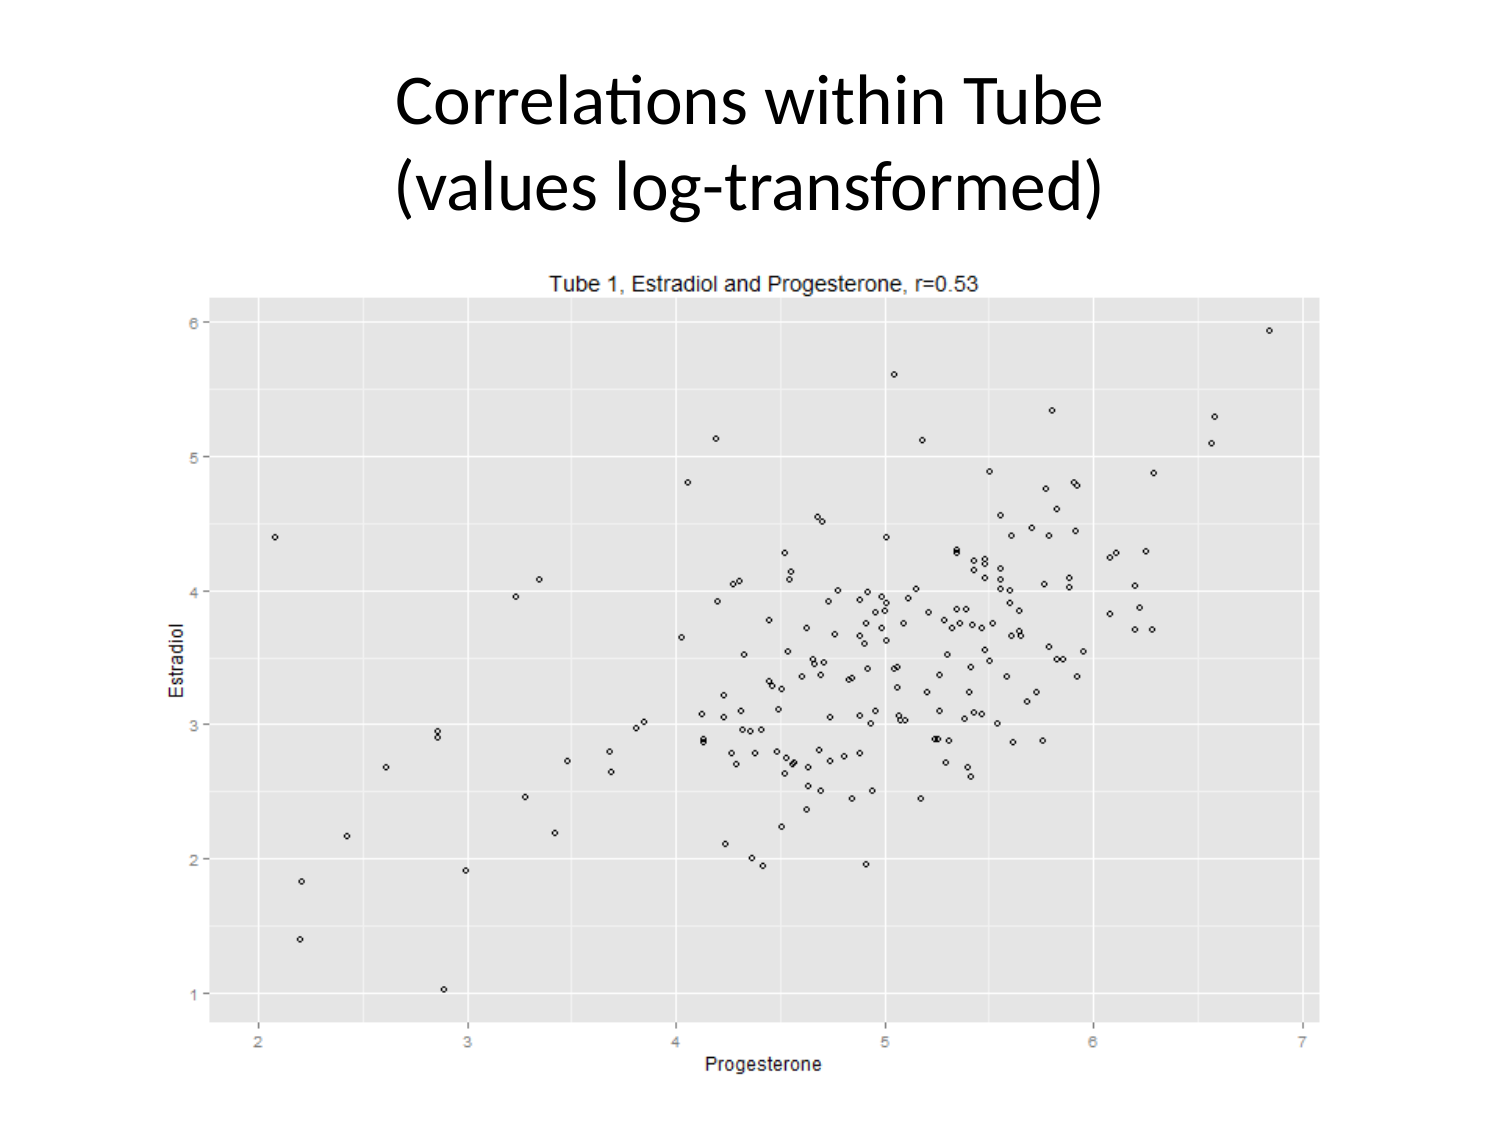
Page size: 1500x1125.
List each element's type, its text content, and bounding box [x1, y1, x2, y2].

title Correlations within Tube (values log-transformed) [75, 45, 1425, 233]
picture [144, 237, 1351, 1093]
